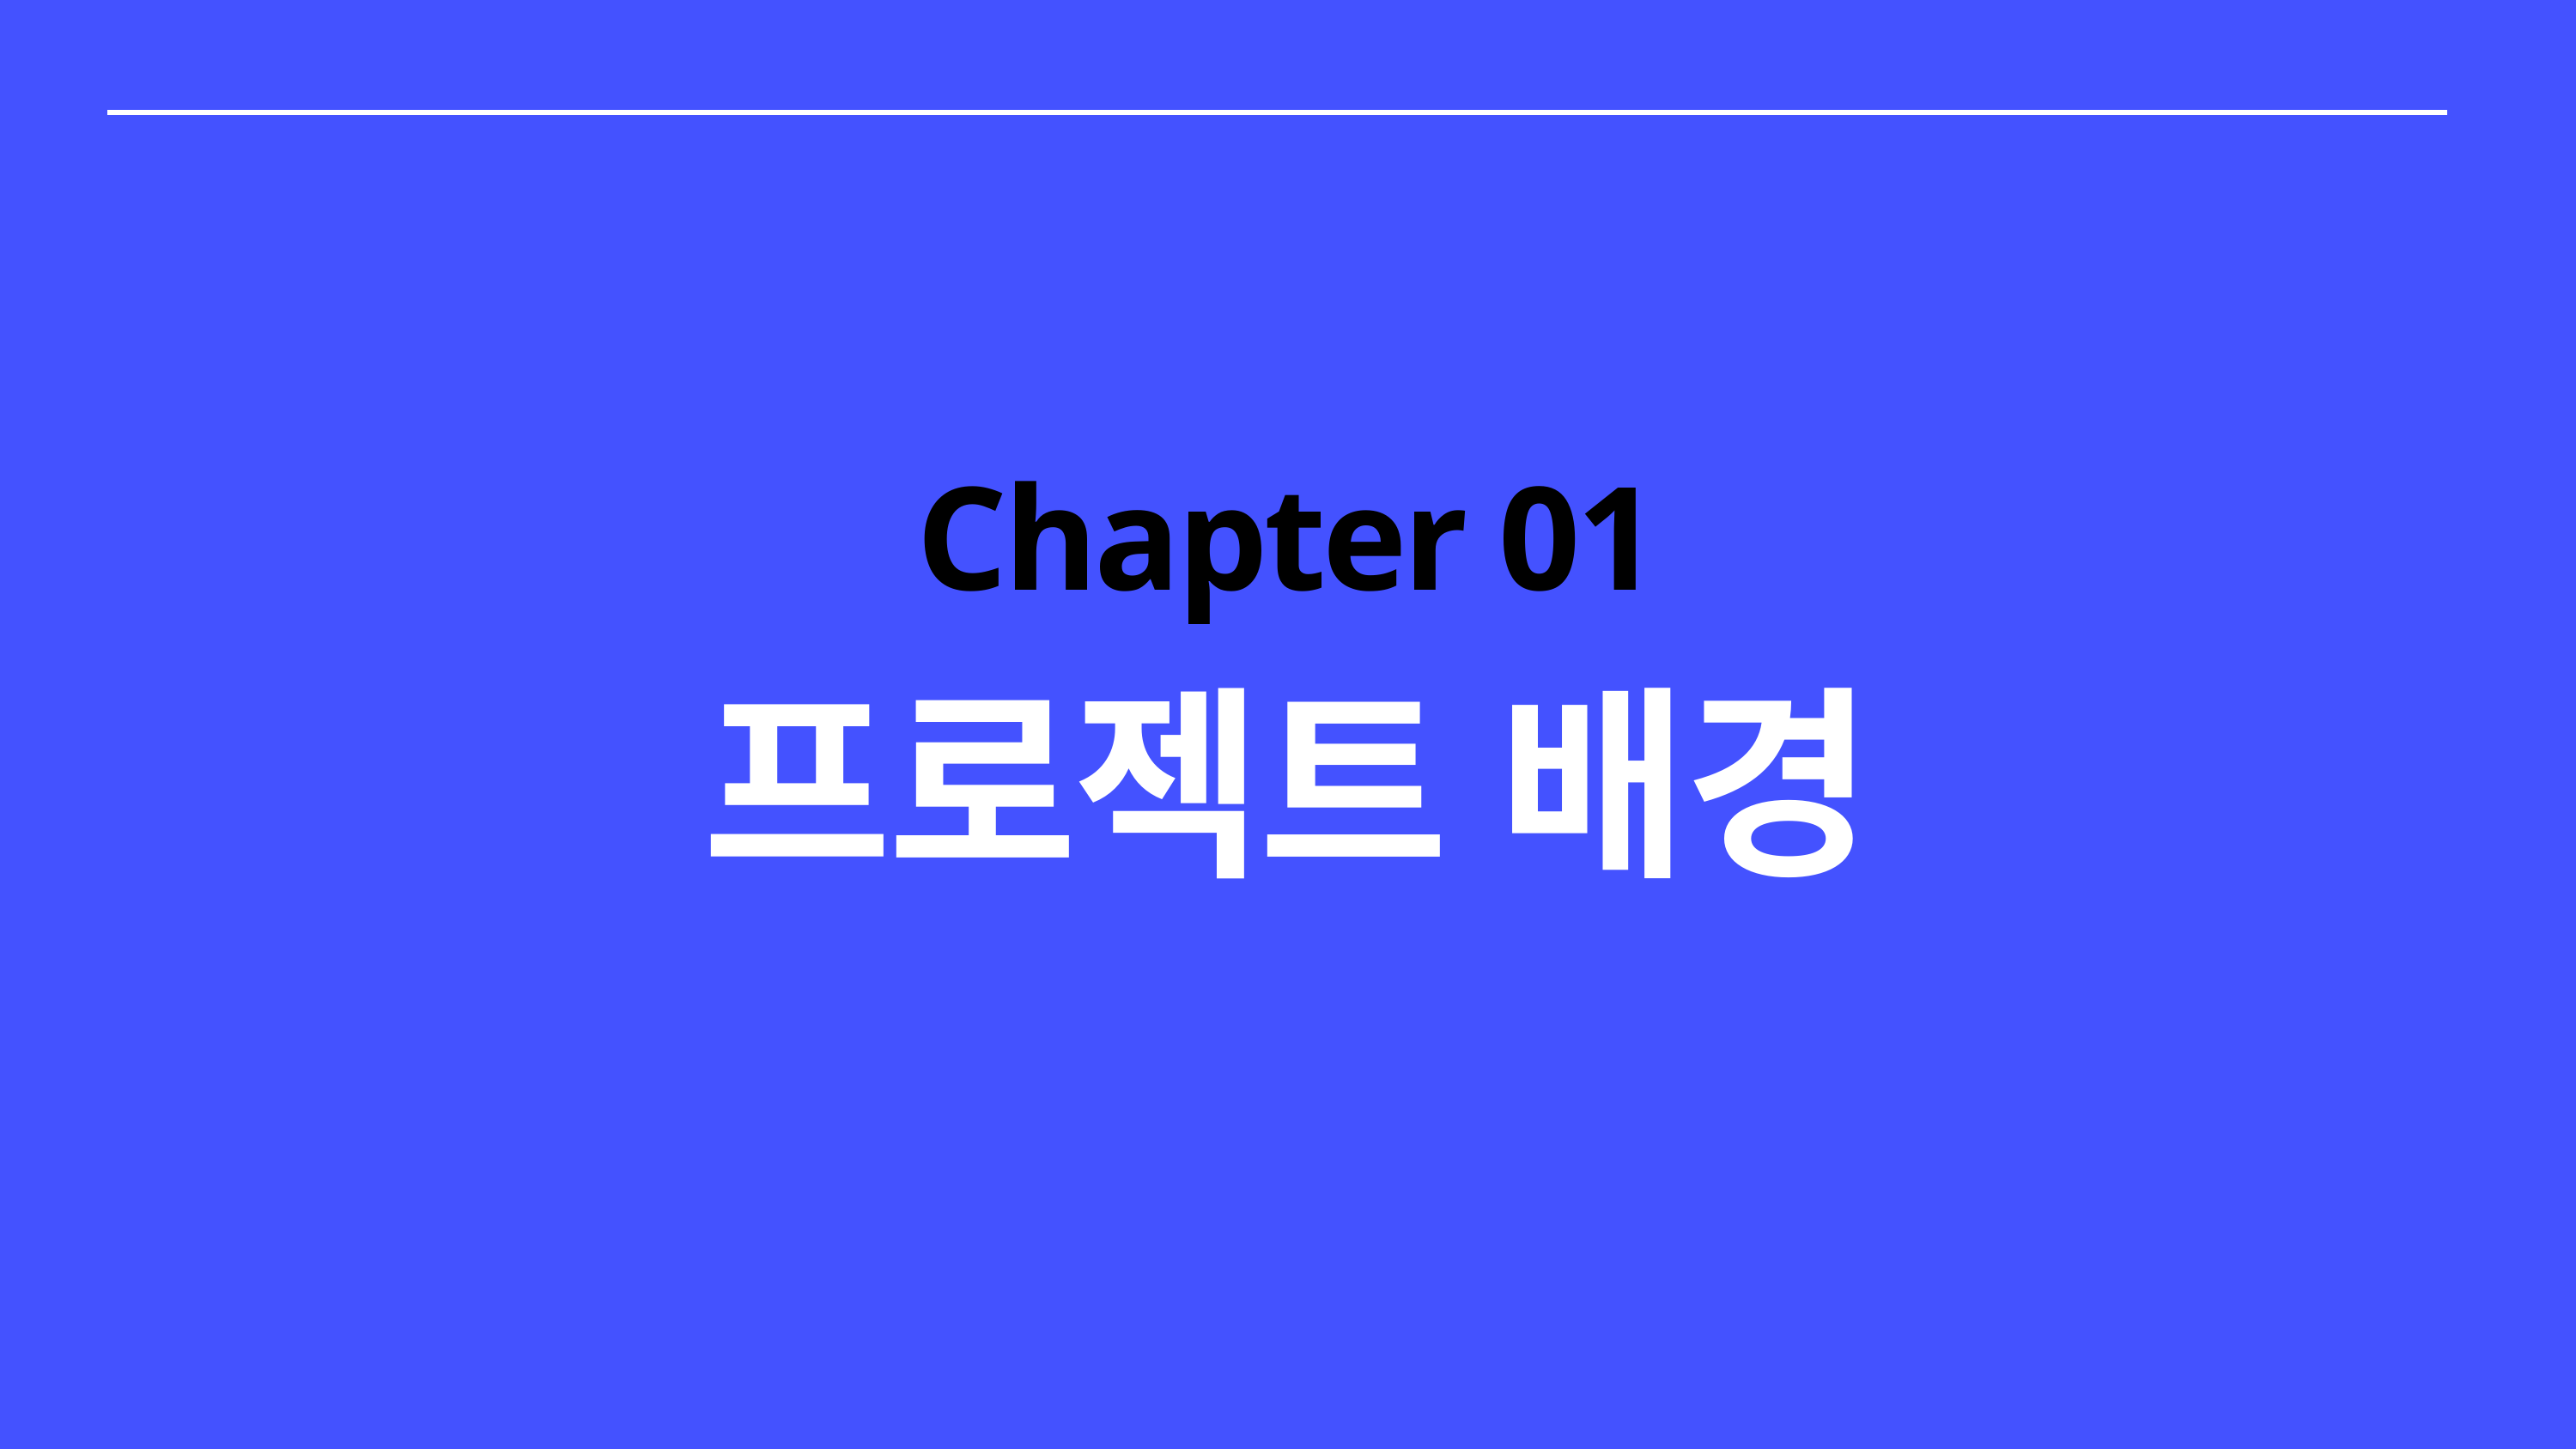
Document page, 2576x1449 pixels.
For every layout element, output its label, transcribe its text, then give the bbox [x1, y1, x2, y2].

text_box 프로젝트 배경 [451, 648, 2125, 908]
text_box Chapter 01 [826, 440, 1750, 625]
